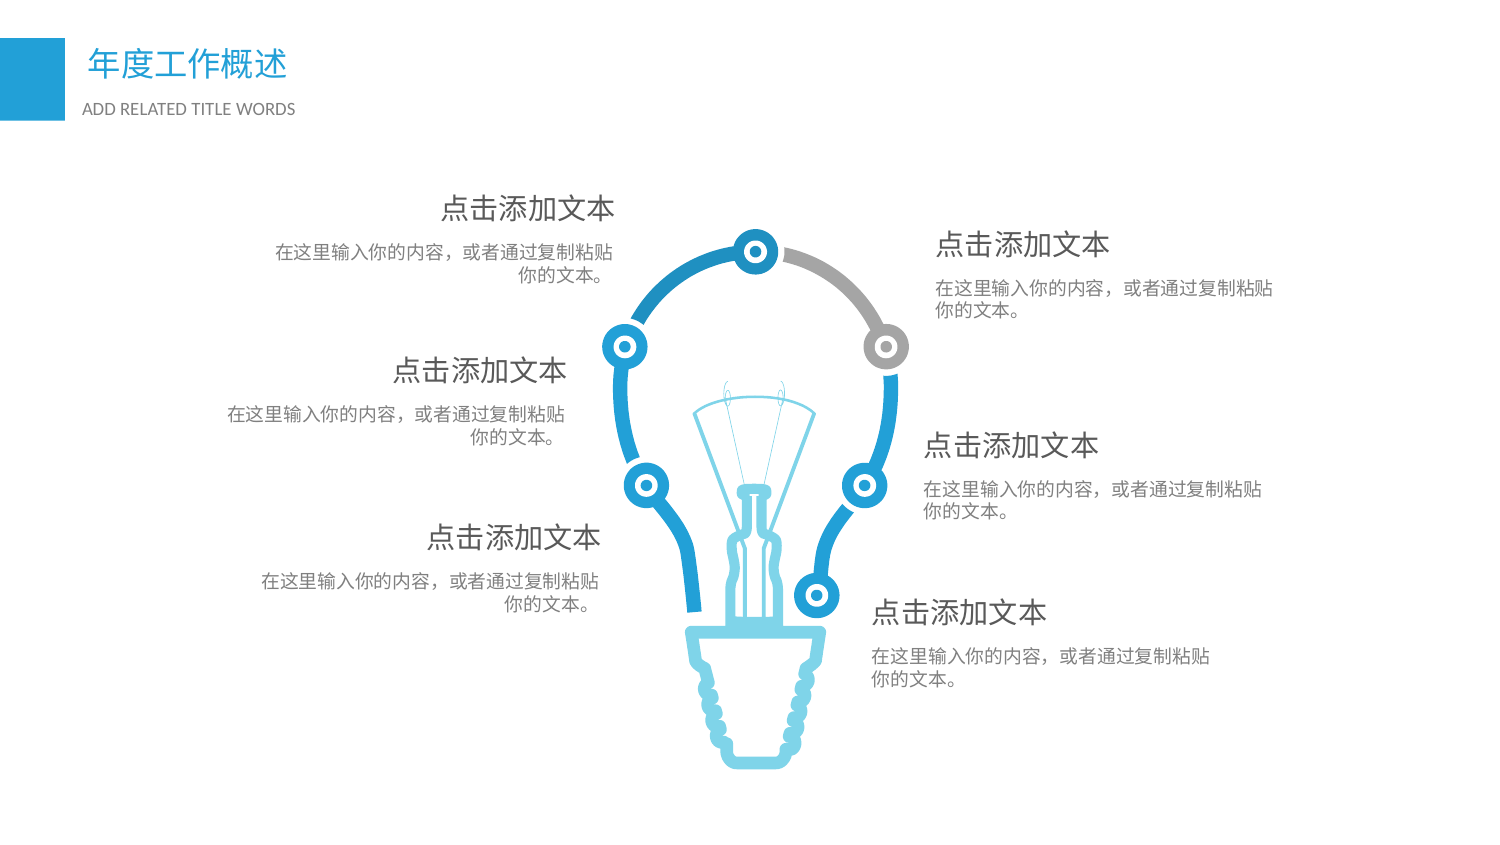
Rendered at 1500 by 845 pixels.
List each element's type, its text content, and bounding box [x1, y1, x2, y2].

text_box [630, 228, 779, 326]
text_box 点击添加文本 [920, 219, 1304, 269]
text_box 在这里输入你的内容，或者通过复制粘贴你的文本。 [234, 562, 614, 623]
text_box 在这里输入你的内容，或者通过复制粘贴你的文本。 [909, 470, 1288, 531]
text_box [841, 373, 899, 509]
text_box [793, 503, 855, 619]
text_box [601, 323, 648, 465]
text_box [684, 380, 827, 770]
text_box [623, 462, 702, 613]
text_box 在这里输入你的内容，或者通过复制粘贴你的文本。 [920, 269, 1300, 330]
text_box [0, 37, 406, 126]
text_box 点击添加文本 [857, 587, 1240, 638]
text_box 点击添加文本 [248, 183, 631, 233]
text_box 点击添加文本 [909, 420, 1292, 470]
text_box 在这里输入你的内容，或者通过复制粘贴你的文本。 [248, 233, 625, 294]
text_box 点击添加文本 [200, 345, 583, 395]
text_box 在这里输入你的内容，或者通过复制粘贴你的文本。 [200, 395, 580, 456]
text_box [782, 246, 910, 370]
text_box 在这里输入你的内容，或者通过复制粘贴你的文本。 [857, 637, 1236, 698]
text_box 点击添加文本 [234, 512, 617, 563]
